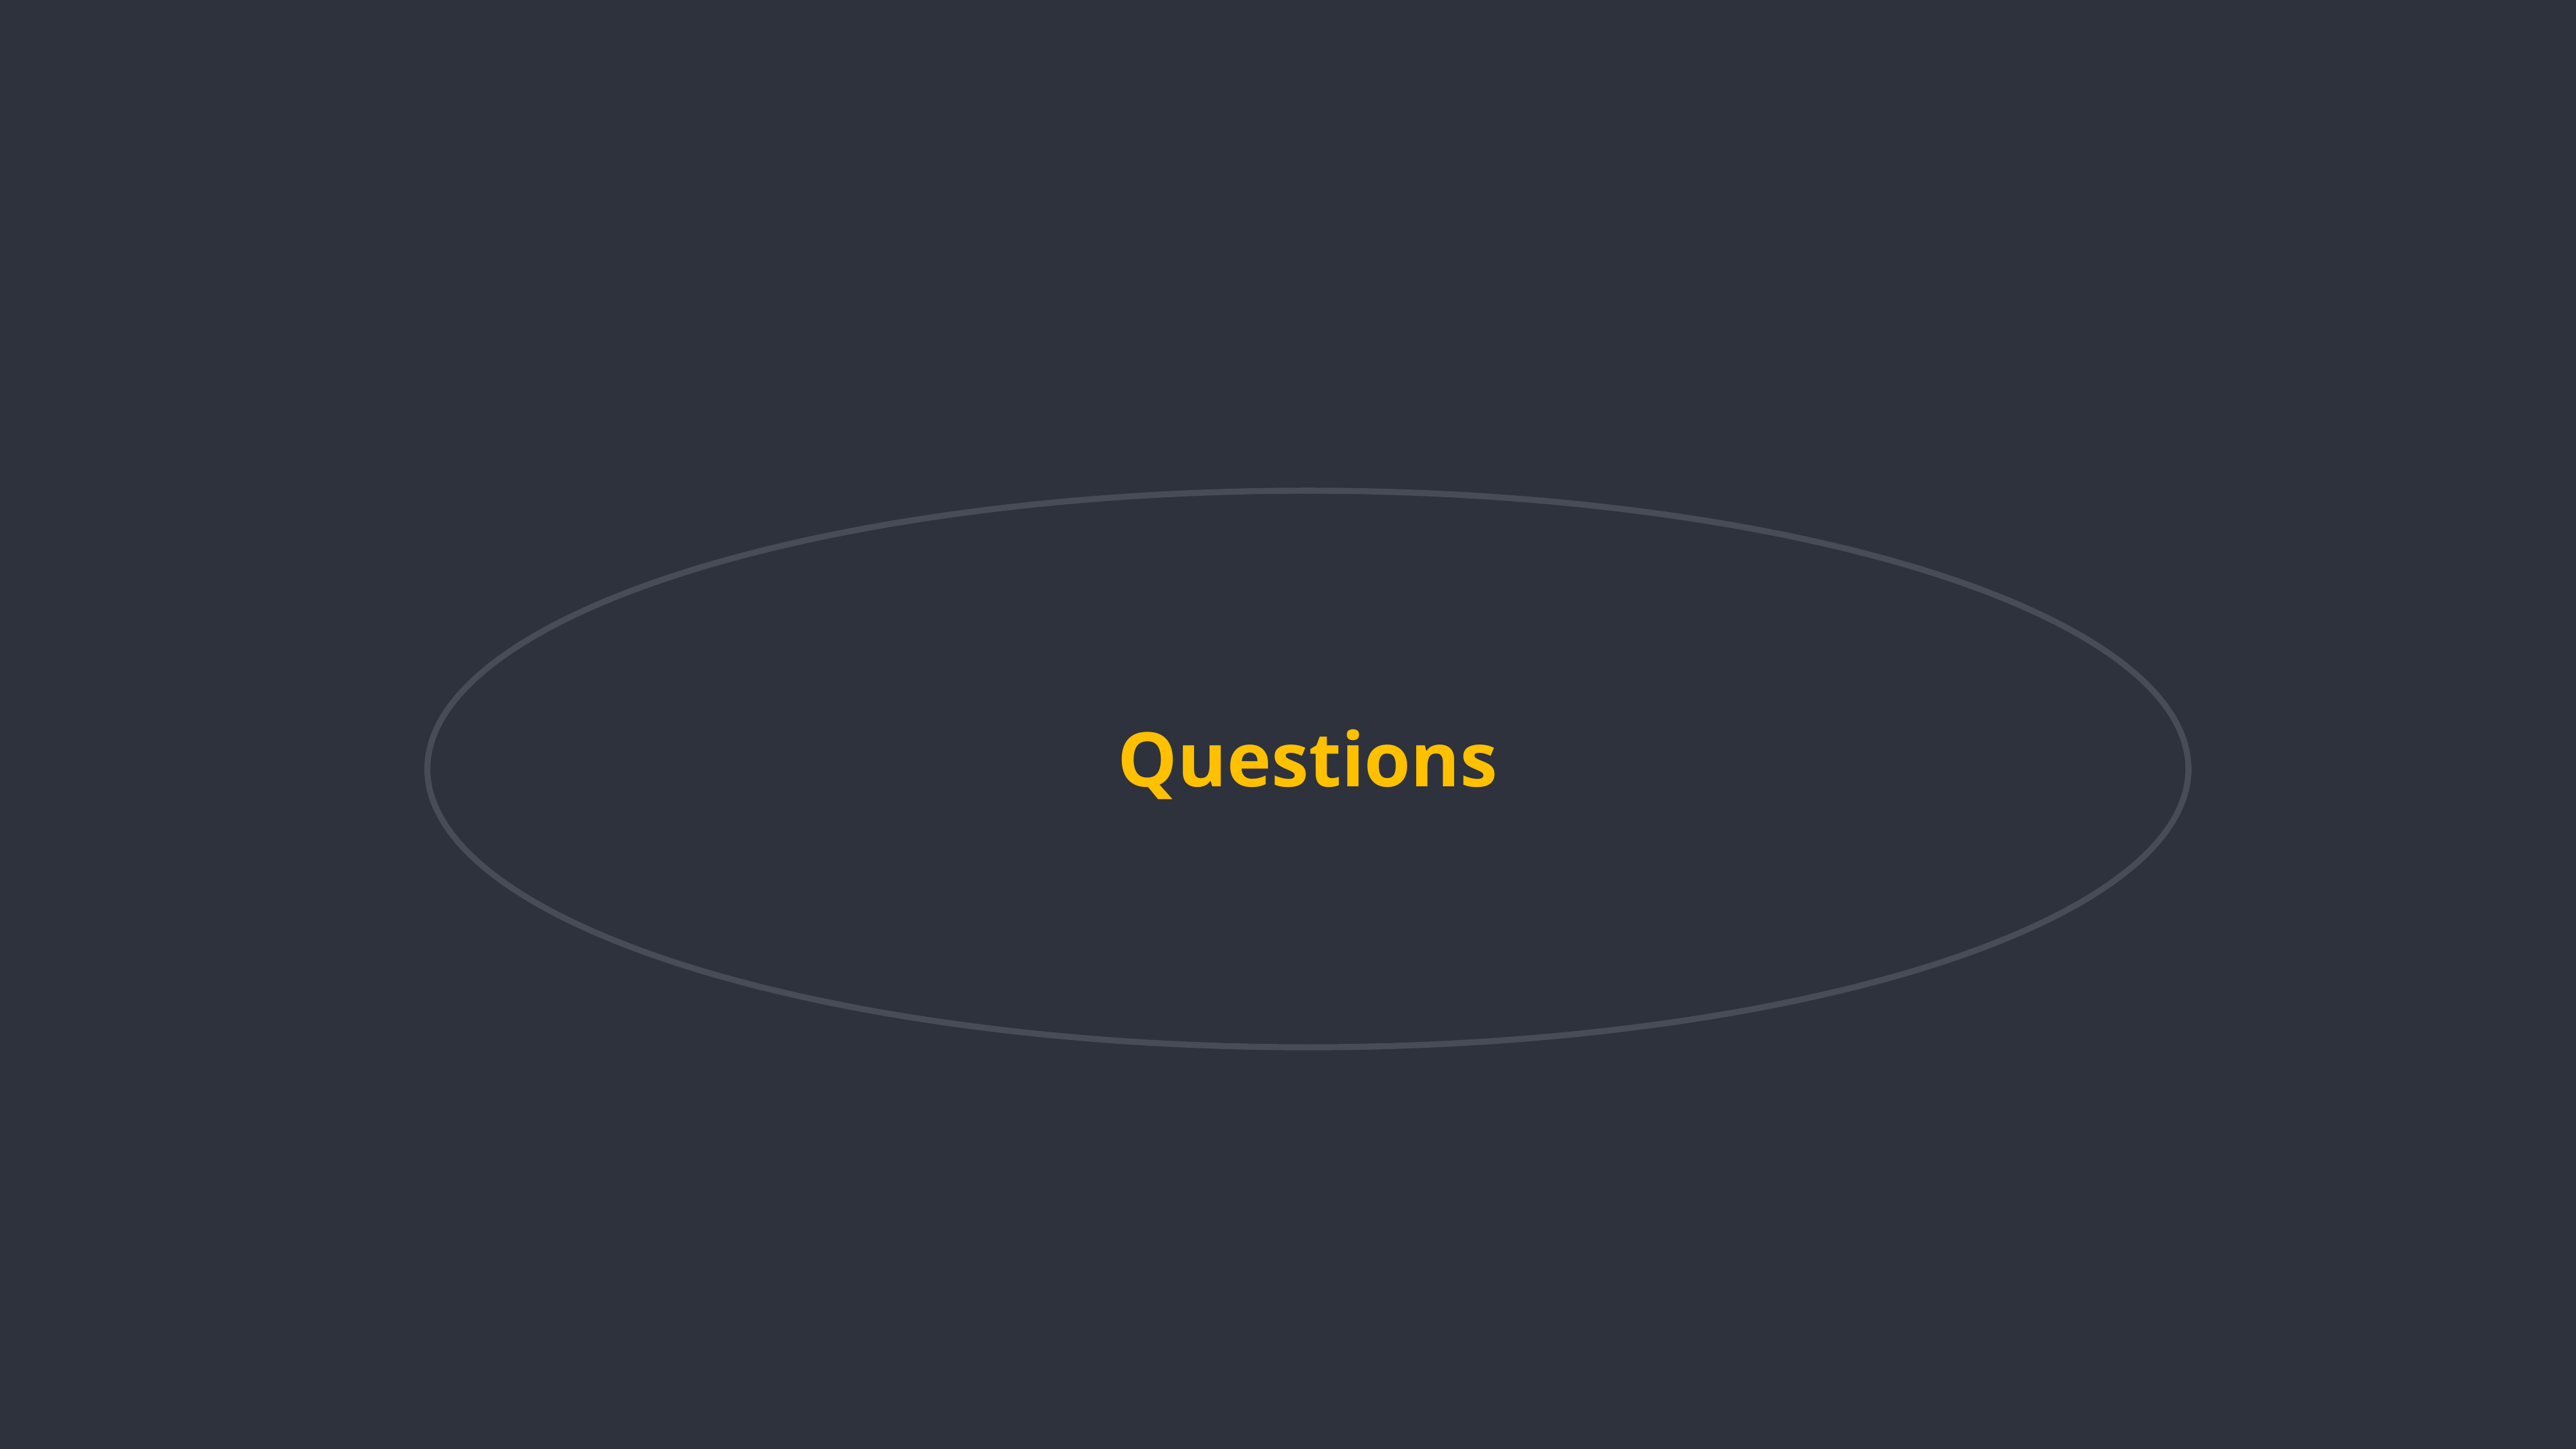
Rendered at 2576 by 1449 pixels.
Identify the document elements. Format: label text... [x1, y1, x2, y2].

text_box [427, 490, 2189, 1048]
text_box Questions [554, 706, 2061, 808]
